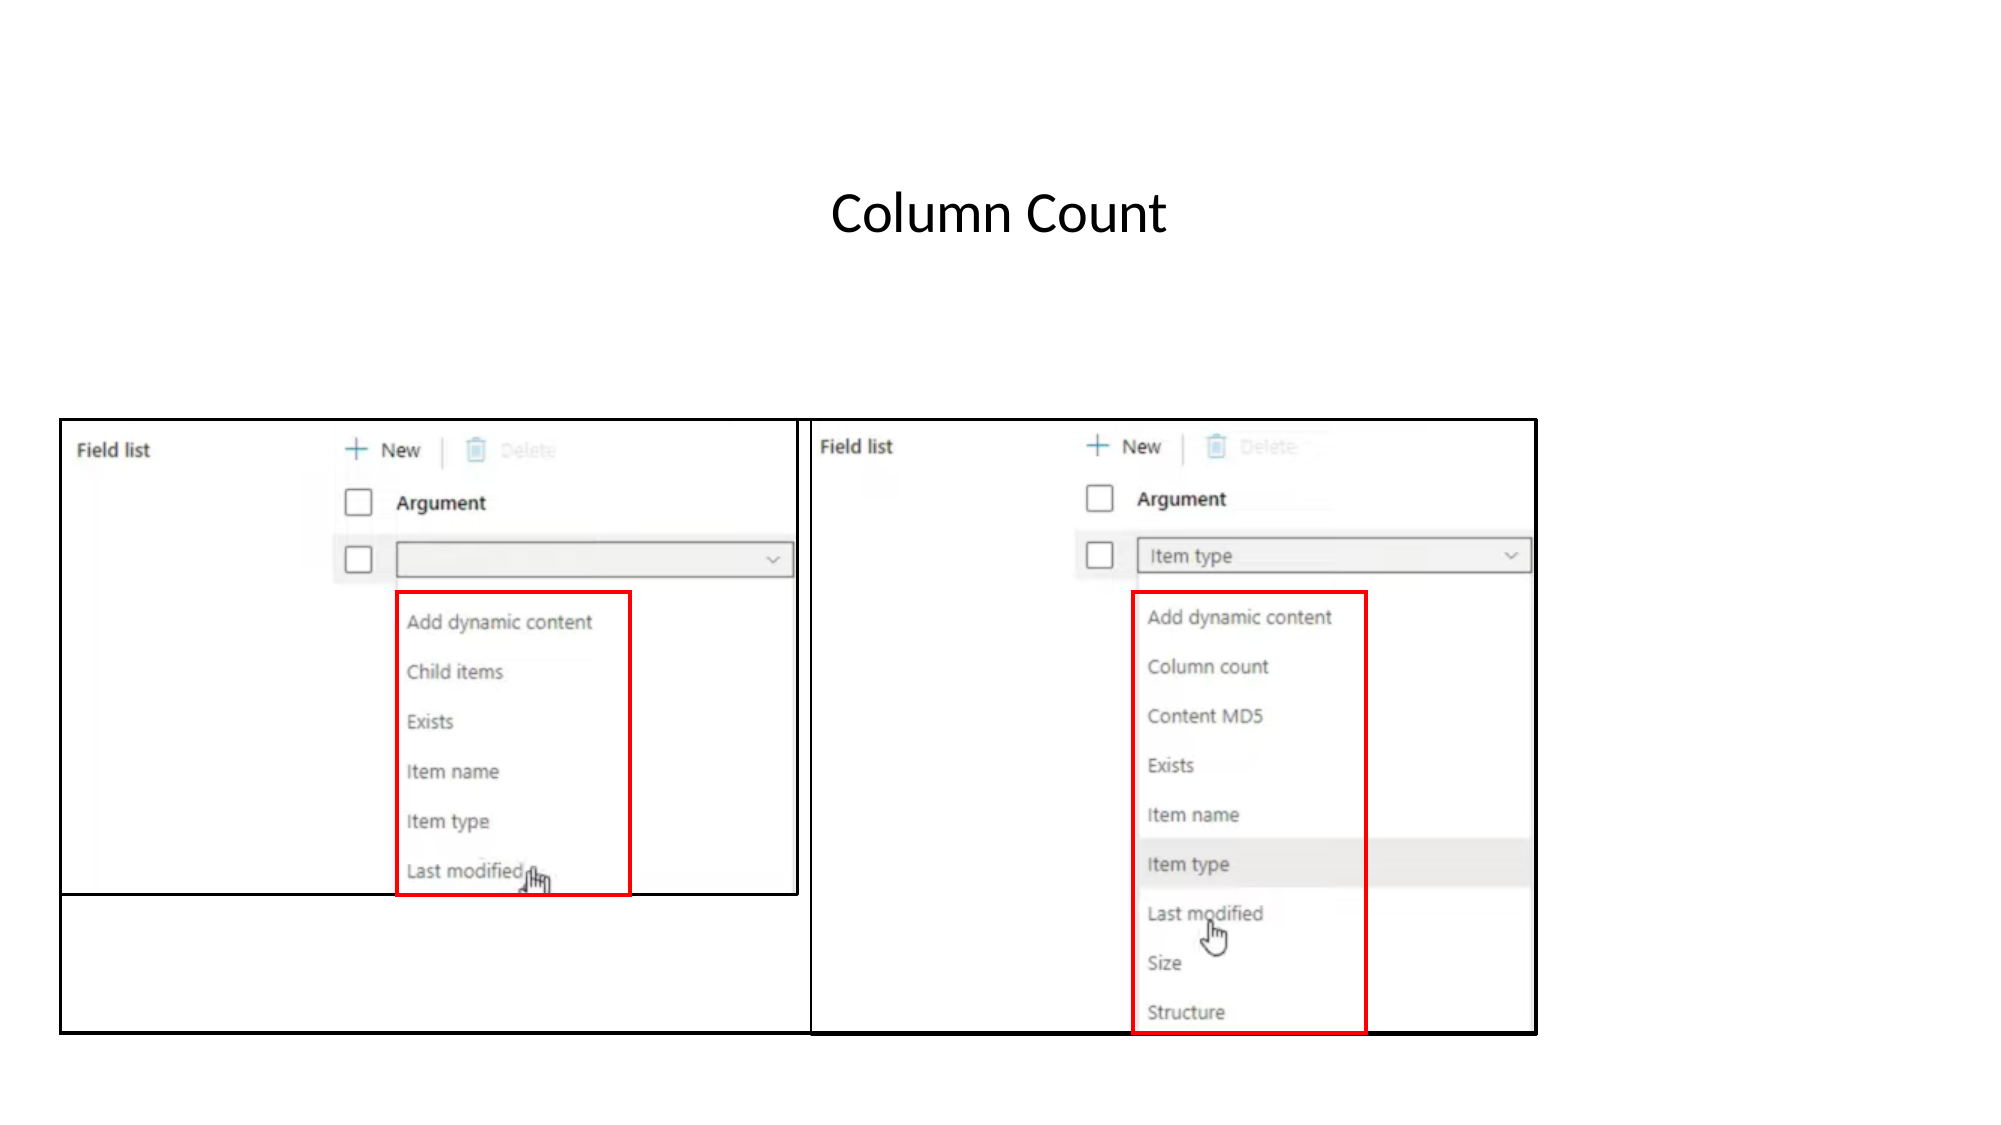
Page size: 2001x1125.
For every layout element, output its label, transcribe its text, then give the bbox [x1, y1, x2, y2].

text_box Column Count [816, 166, 1184, 251]
picture [62, 420, 797, 894]
text_box [60, 418, 1536, 1034]
picture [812, 420, 1536, 1033]
